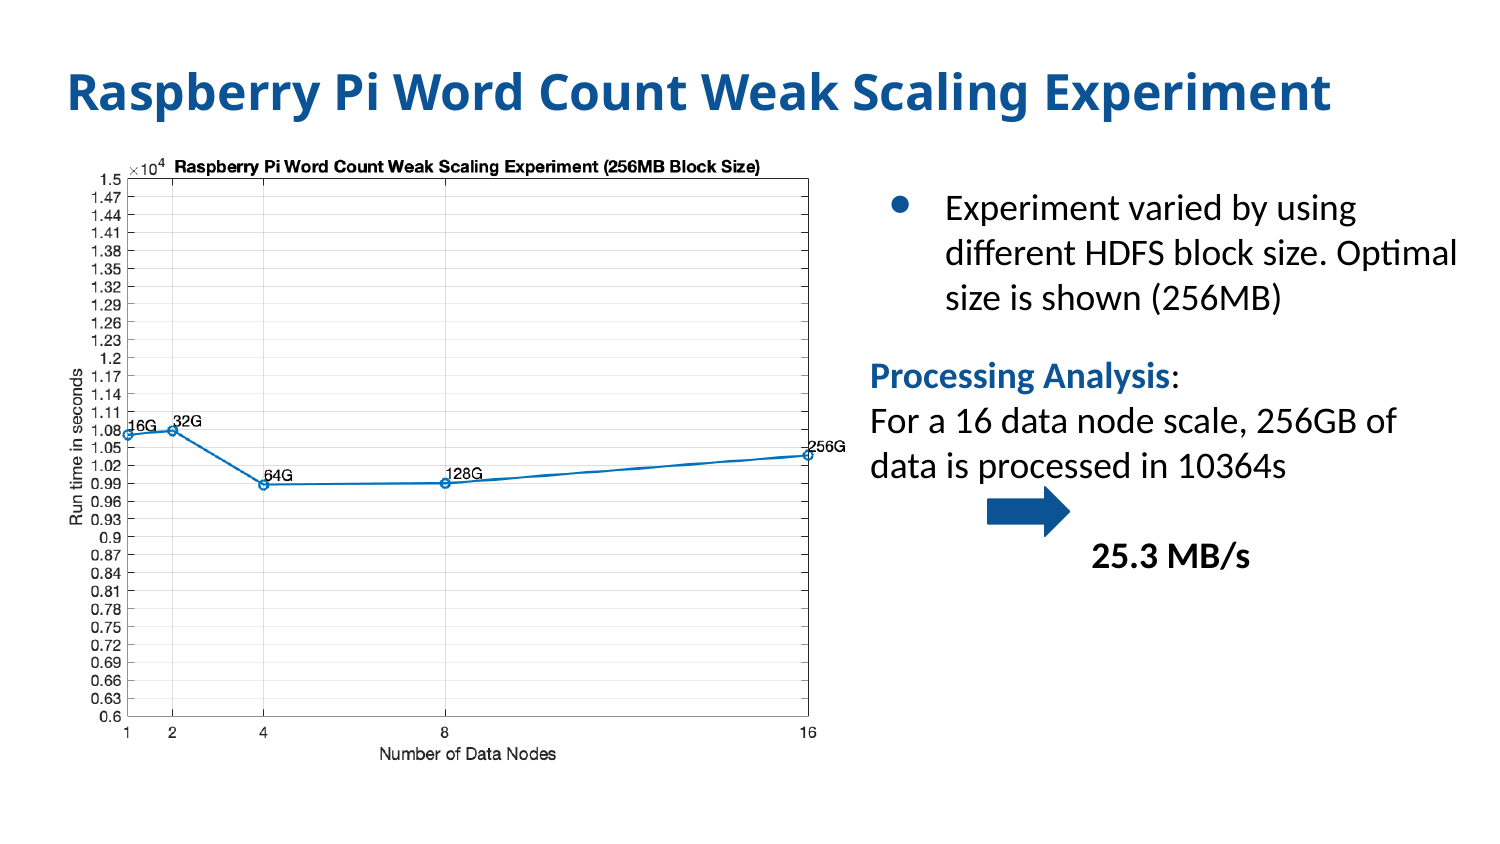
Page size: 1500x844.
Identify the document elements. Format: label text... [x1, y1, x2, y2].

title Raspberry Pi Word Count Weak Scaling Experiment [51, 45, 1449, 140]
picture [30, 140, 878, 775]
text_box [987, 486, 1070, 537]
list Experiment varied by using different HDFS block size. Optimal size is shown (256MB) Processing Analysis: For a 16 data node scale, 256GB of data is processed in 10364s 25.3 MB/s [855, 167, 1478, 789]
